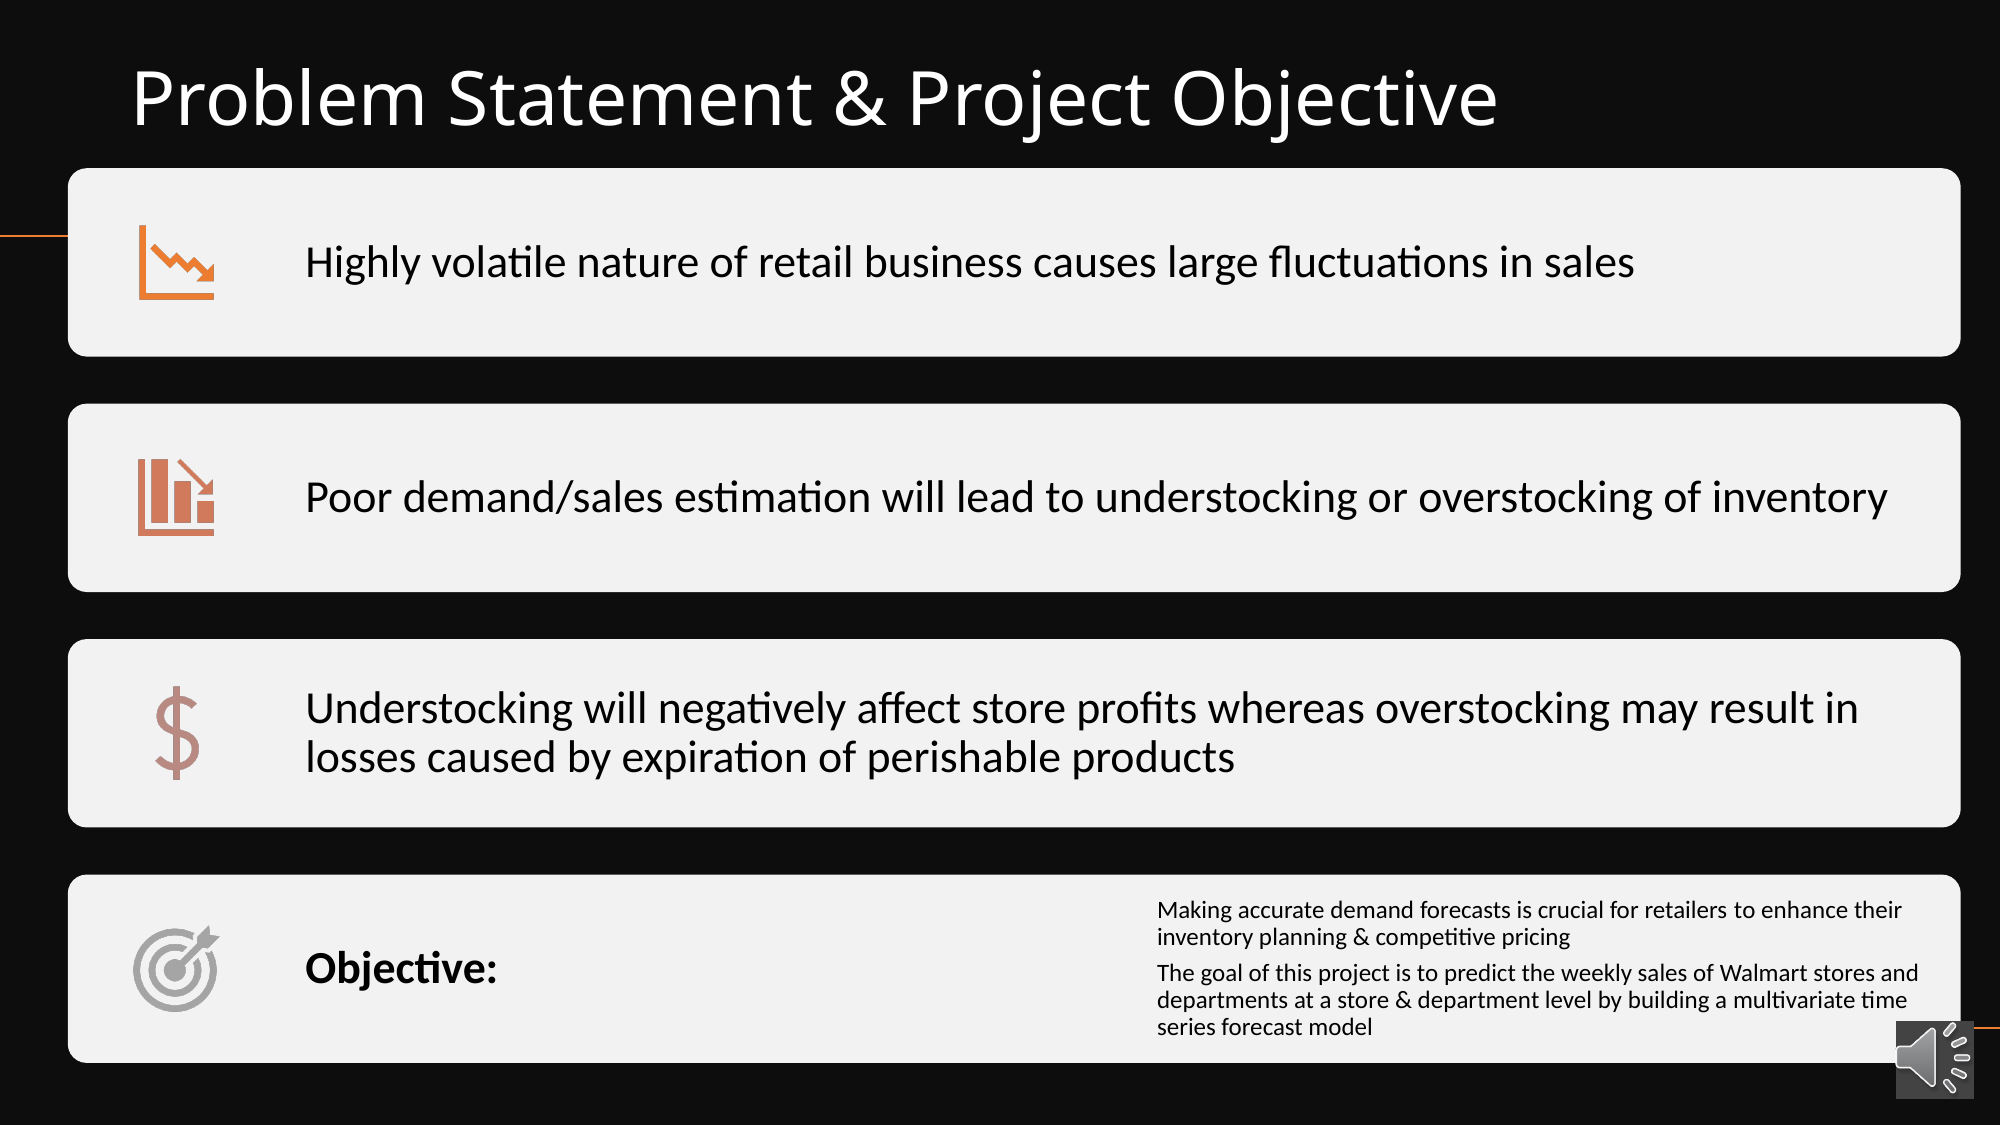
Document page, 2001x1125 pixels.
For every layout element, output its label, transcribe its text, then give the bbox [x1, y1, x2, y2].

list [67, 167, 1961, 1064]
picture [1894, 1019, 1975, 1100]
text_box [0, 237, 2000, 1125]
title Problem Statement & Project Objective [115, 19, 1624, 149]
text_box [0, 0, 2000, 1027]
